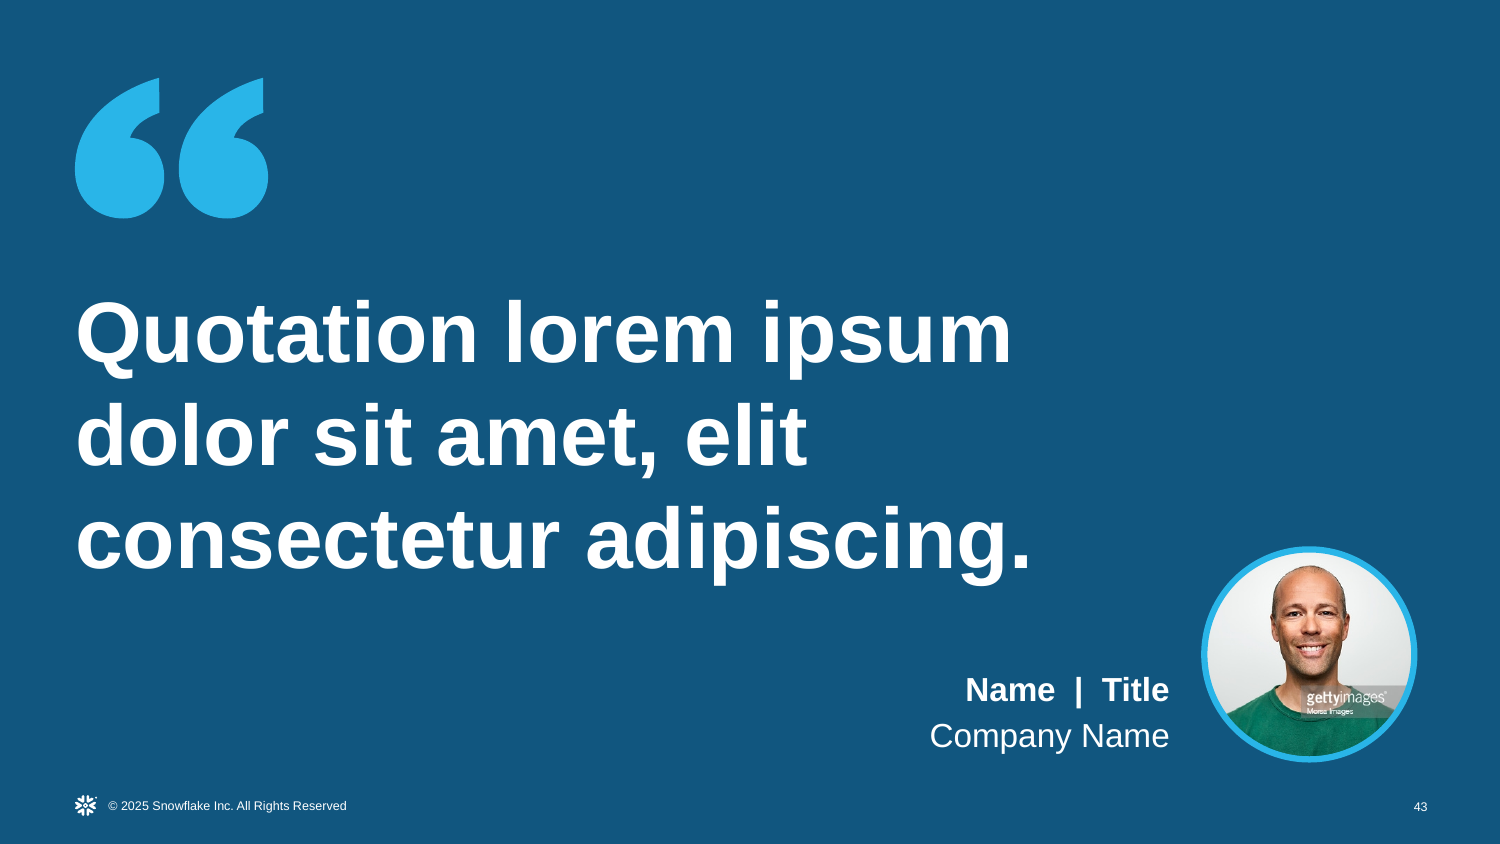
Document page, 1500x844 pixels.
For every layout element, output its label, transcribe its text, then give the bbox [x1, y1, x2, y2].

picture [1204, 549, 1415, 760]
slide_number ‹#› [1350, 324, 1428, 814]
list Quotation lorem ipsum dolor sit amet, elit consectetur adipiscing. [60, 218, 1057, 645]
subtitle Name | Title Company Name [495, 656, 1185, 769]
